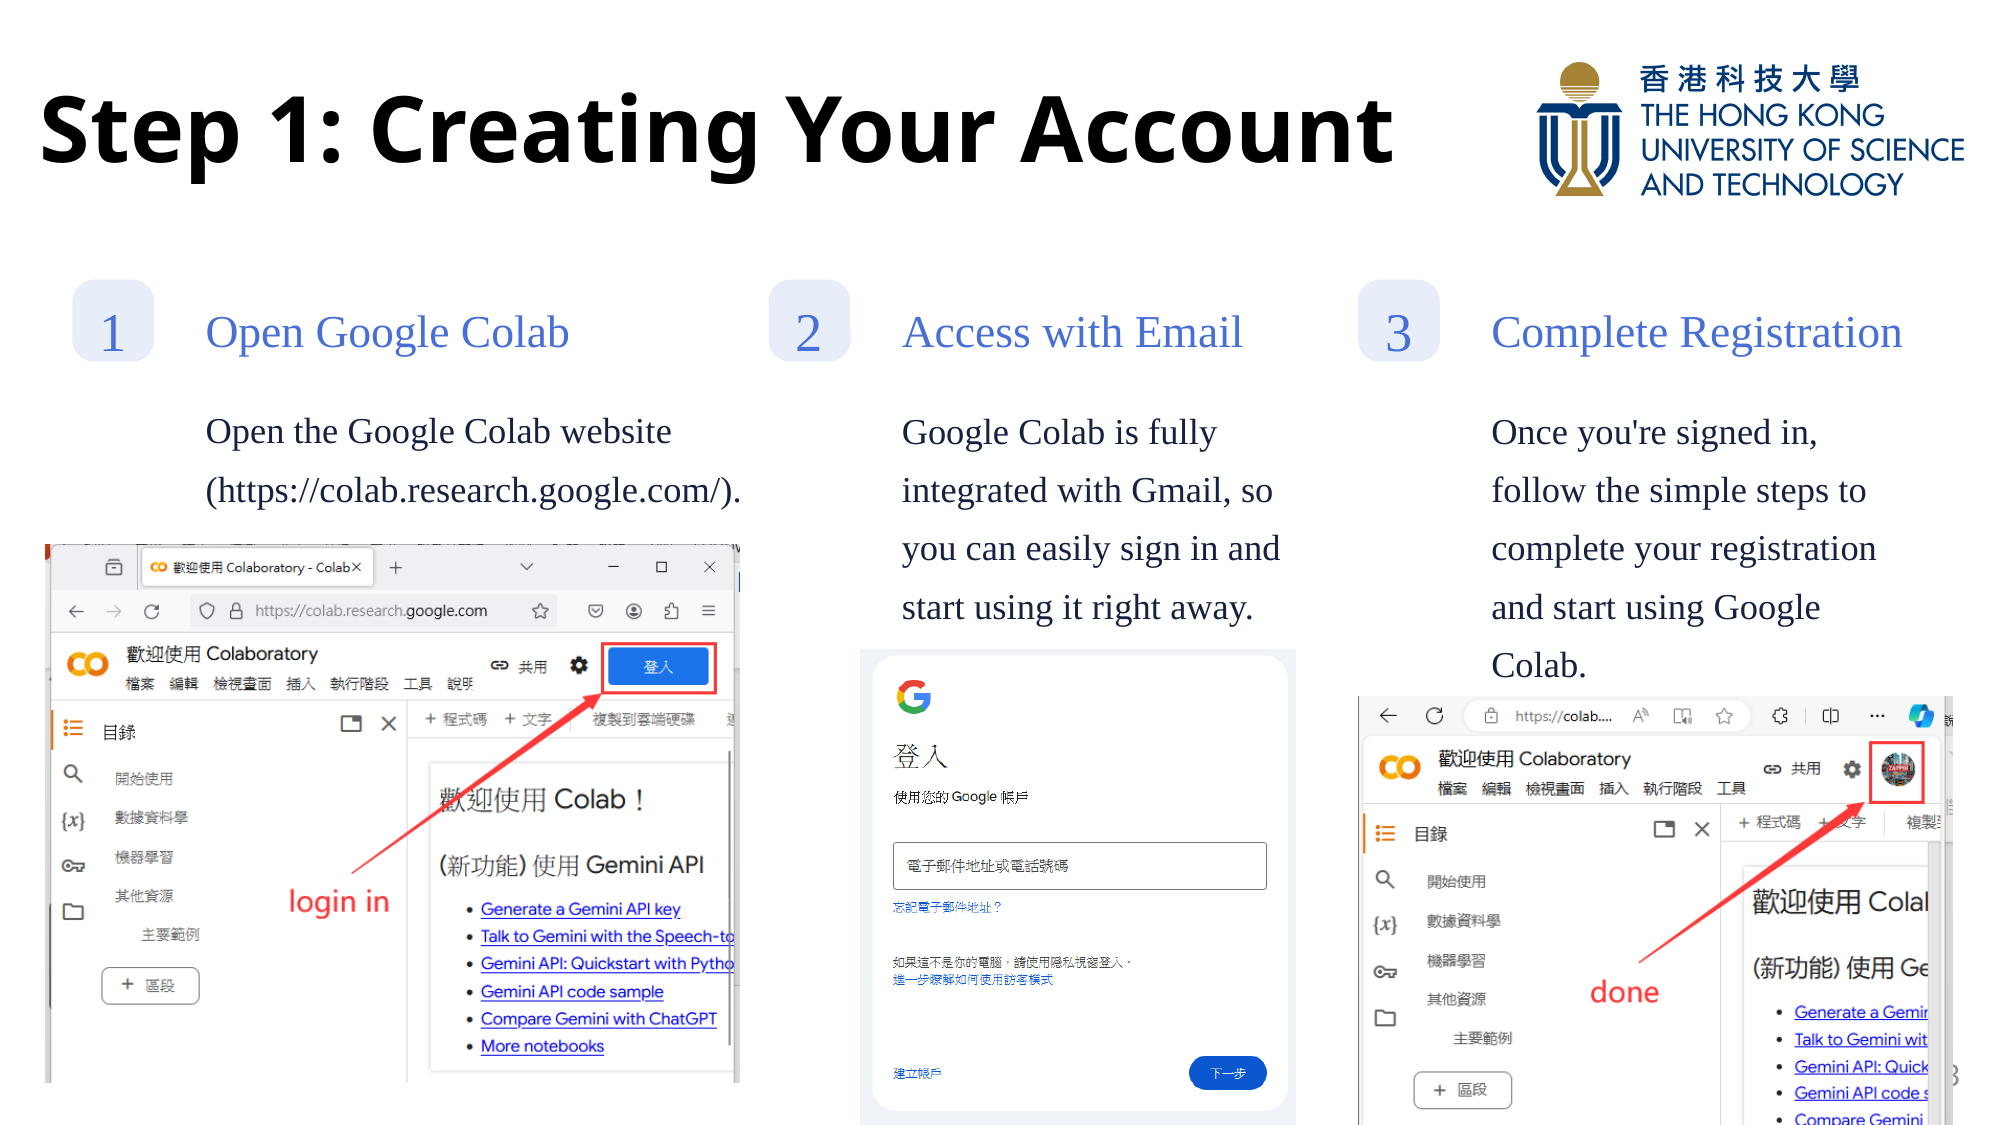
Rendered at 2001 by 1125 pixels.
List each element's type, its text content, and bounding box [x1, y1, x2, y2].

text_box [1357, 279, 2000, 678]
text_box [72, 279, 769, 678]
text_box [768, 279, 1322, 619]
picture [45, 544, 740, 1083]
slide_number 3 [1953, 1042, 1975, 1103]
picture [860, 649, 1296, 1125]
title Step 1: Creating Your Account [24, 24, 1505, 242]
picture [1515, 33, 1985, 233]
picture [1357, 696, 1953, 1125]
